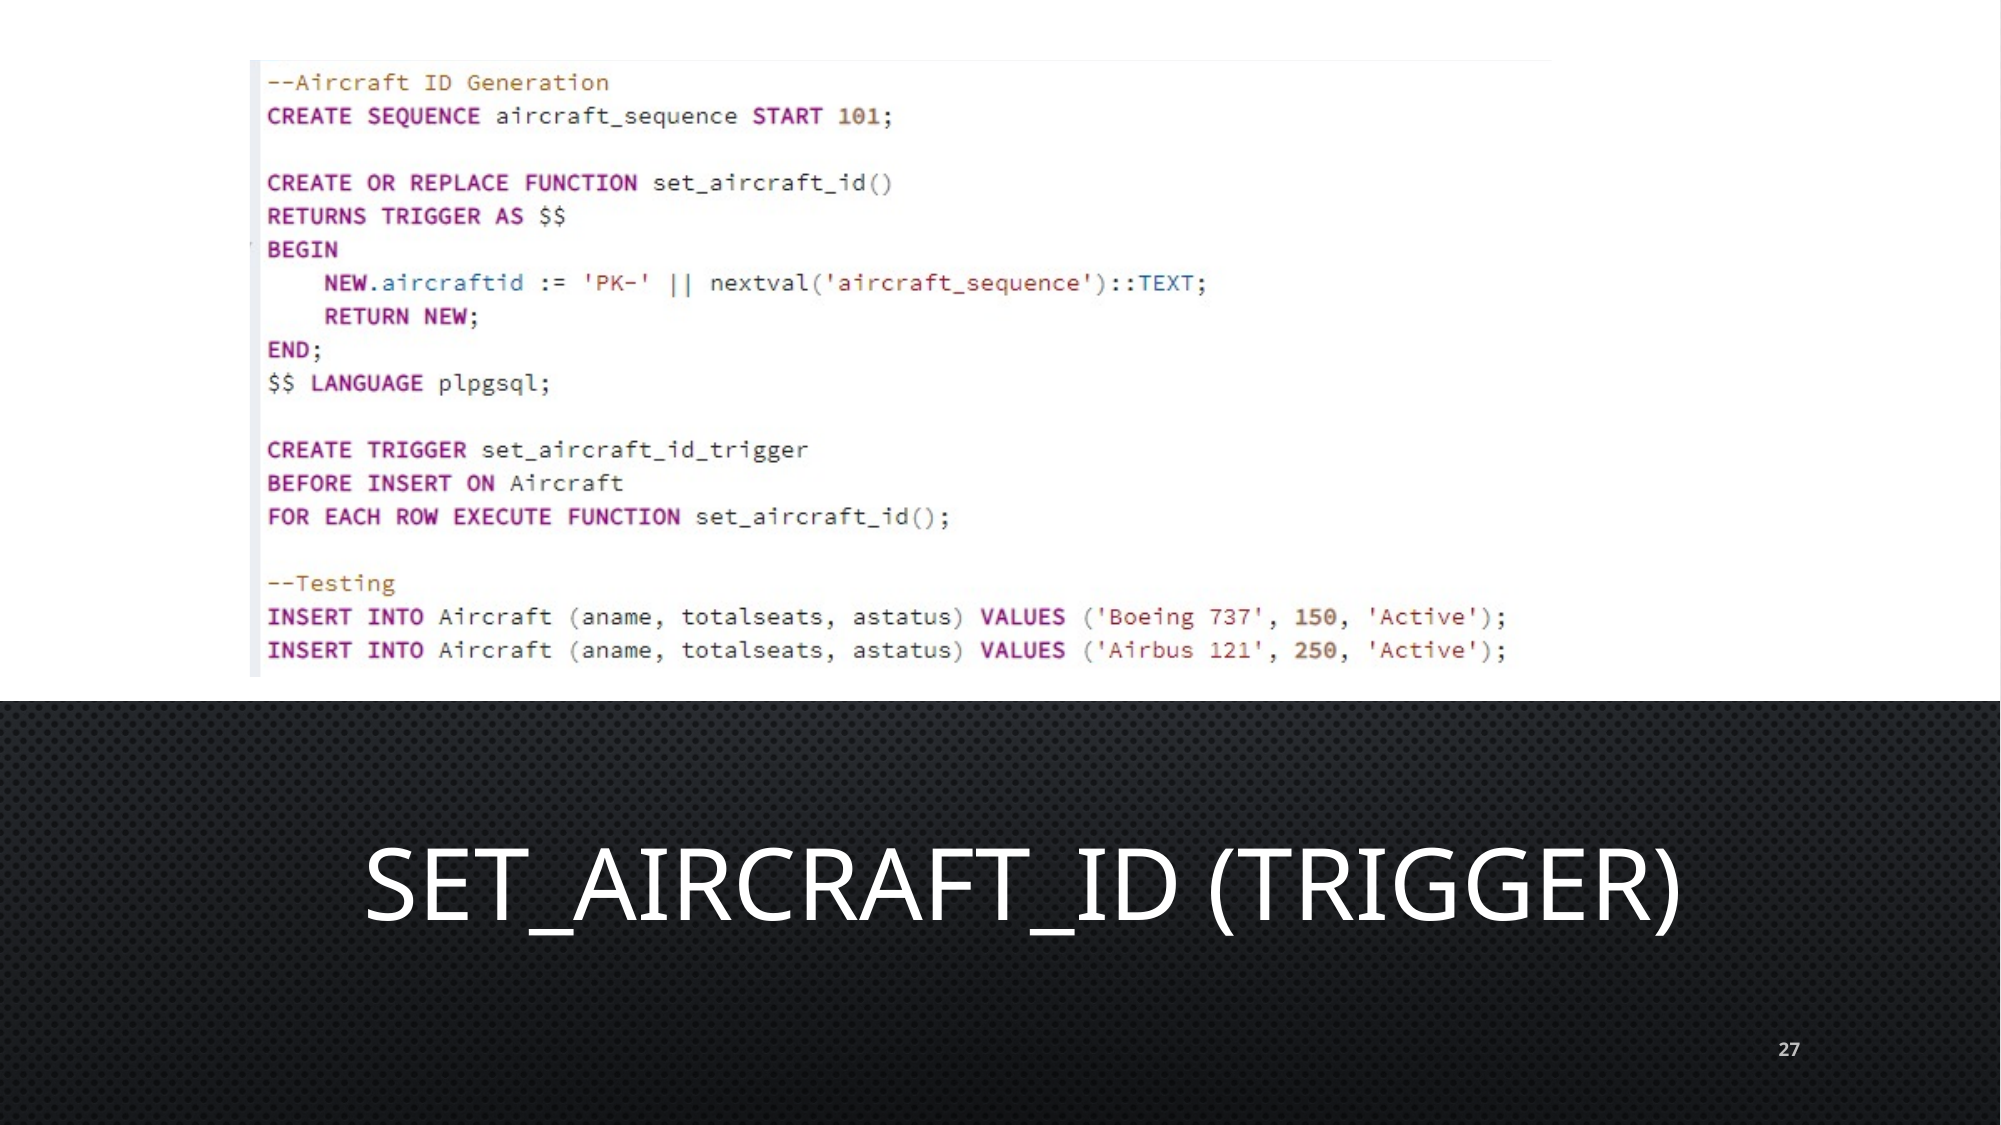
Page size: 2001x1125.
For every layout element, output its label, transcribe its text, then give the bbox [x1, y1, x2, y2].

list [249, 60, 1552, 678]
title Set_aircraft_id (trigger) [187, 773, 1861, 948]
text_box [0, 0, 2000, 703]
slide_number 27 [1724, 1020, 1816, 1080]
